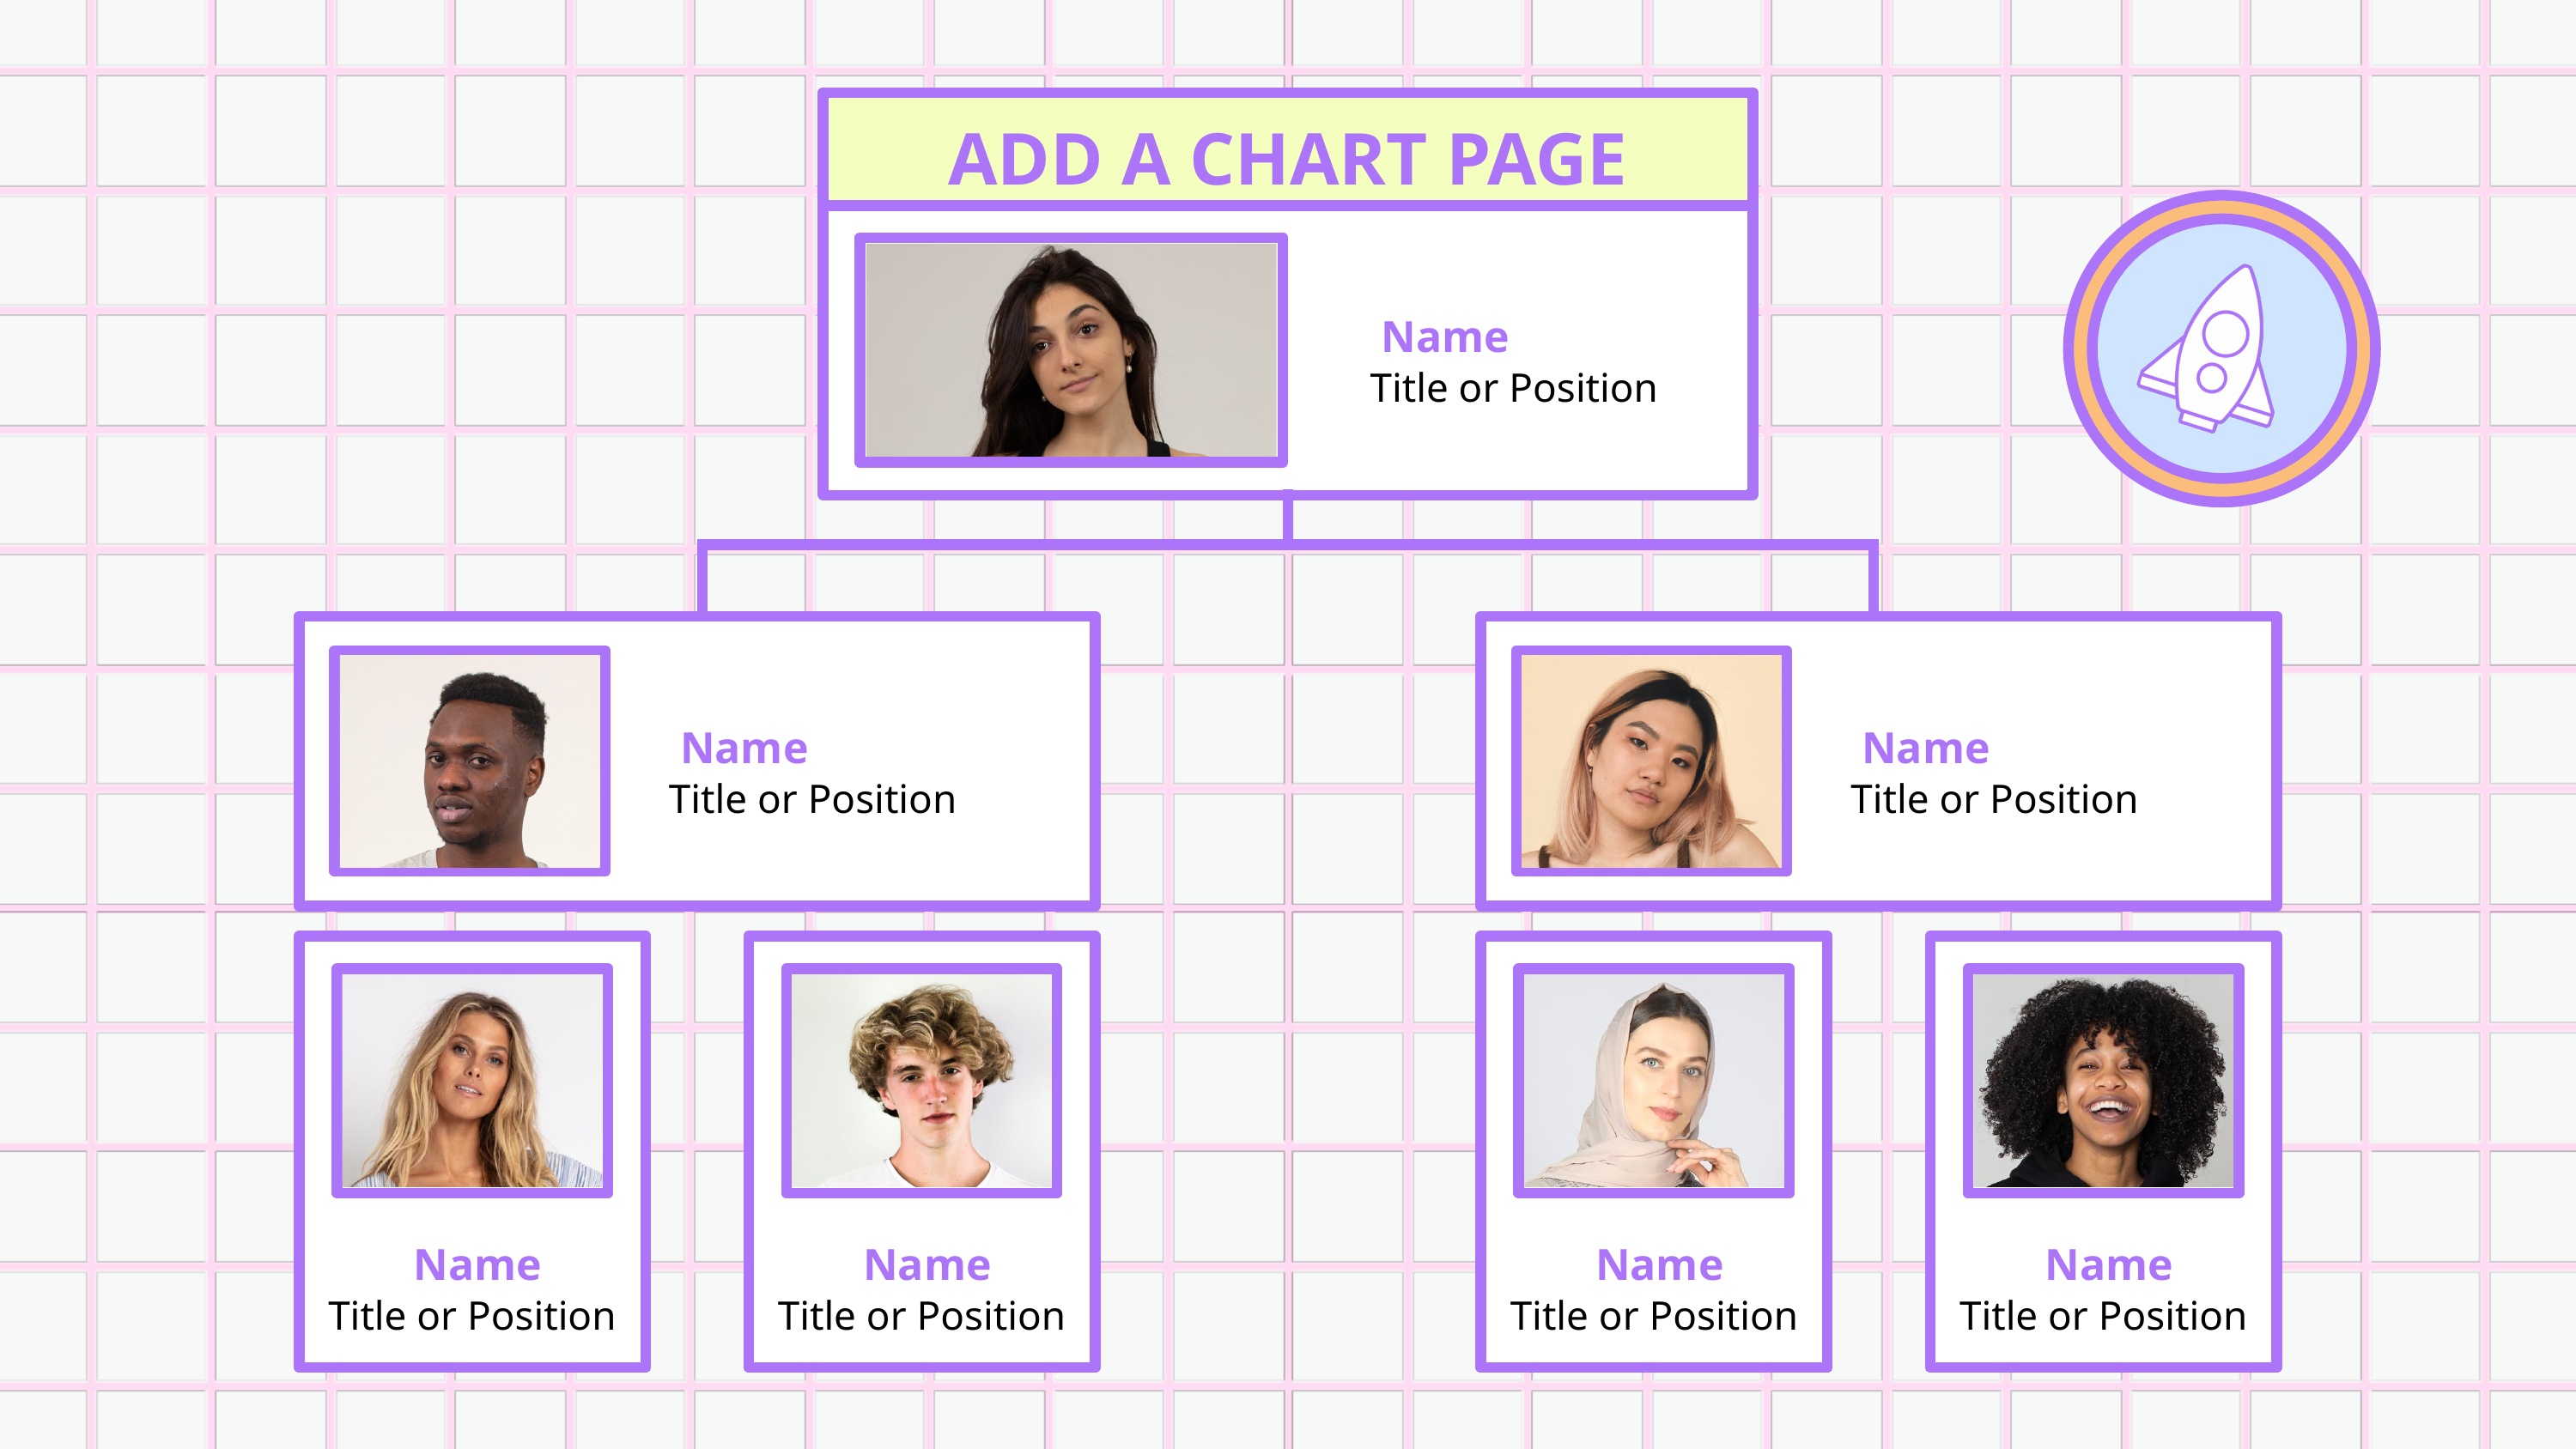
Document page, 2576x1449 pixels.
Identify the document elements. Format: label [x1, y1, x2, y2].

picture [866, 243, 1277, 457]
text_box [318, 1222, 627, 1325]
picture [339, 654, 600, 868]
picture [1521, 654, 1783, 868]
picture [2151, 260, 2293, 433]
picture [791, 974, 1053, 1187]
text_box [696, 488, 1880, 616]
text_box [1850, 705, 2160, 810]
text_box [0, 0, 2576, 1449]
picture [1973, 974, 2234, 1187]
text_box [1480, 609, 2277, 906]
picture [1523, 974, 1785, 1187]
picture [342, 974, 603, 1187]
text_box [668, 705, 978, 810]
text_box [1499, 1222, 1809, 1325]
text_box [1949, 1222, 2258, 1325]
text_box [299, 936, 647, 1368]
text_box [2004, 131, 2439, 567]
text_box [299, 609, 1096, 906]
text_box [1370, 294, 1679, 399]
text_box [767, 1222, 1077, 1325]
text_box [823, 85, 1753, 488]
